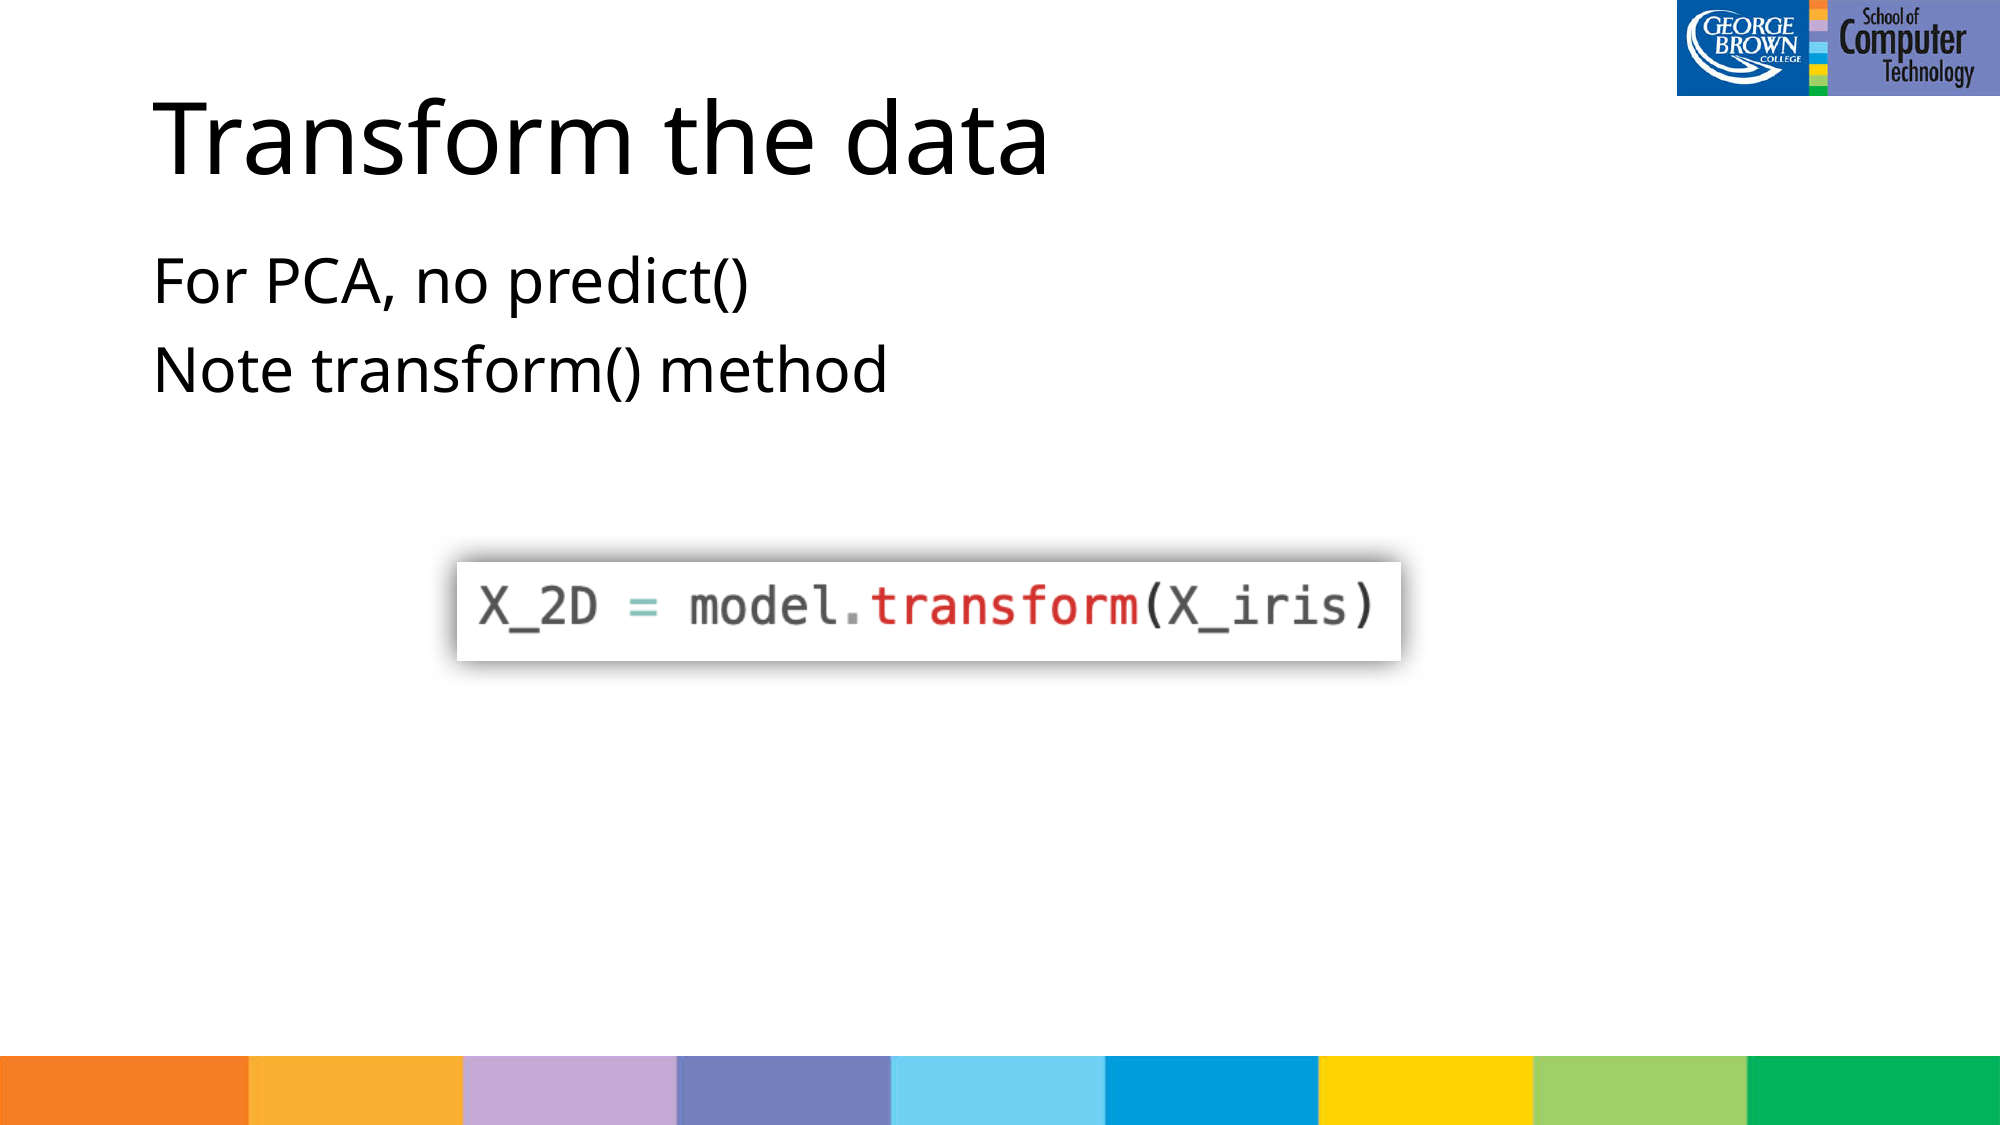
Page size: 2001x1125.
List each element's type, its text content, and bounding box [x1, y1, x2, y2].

title Transform the data [137, 34, 1863, 242]
picture [1318, 1056, 2000, 1125]
list For PCA, no predict() Note transform() method [137, 242, 1940, 532]
picture [457, 562, 1401, 661]
picture [1677, 0, 2000, 96]
picture [0, 1056, 1105, 1125]
